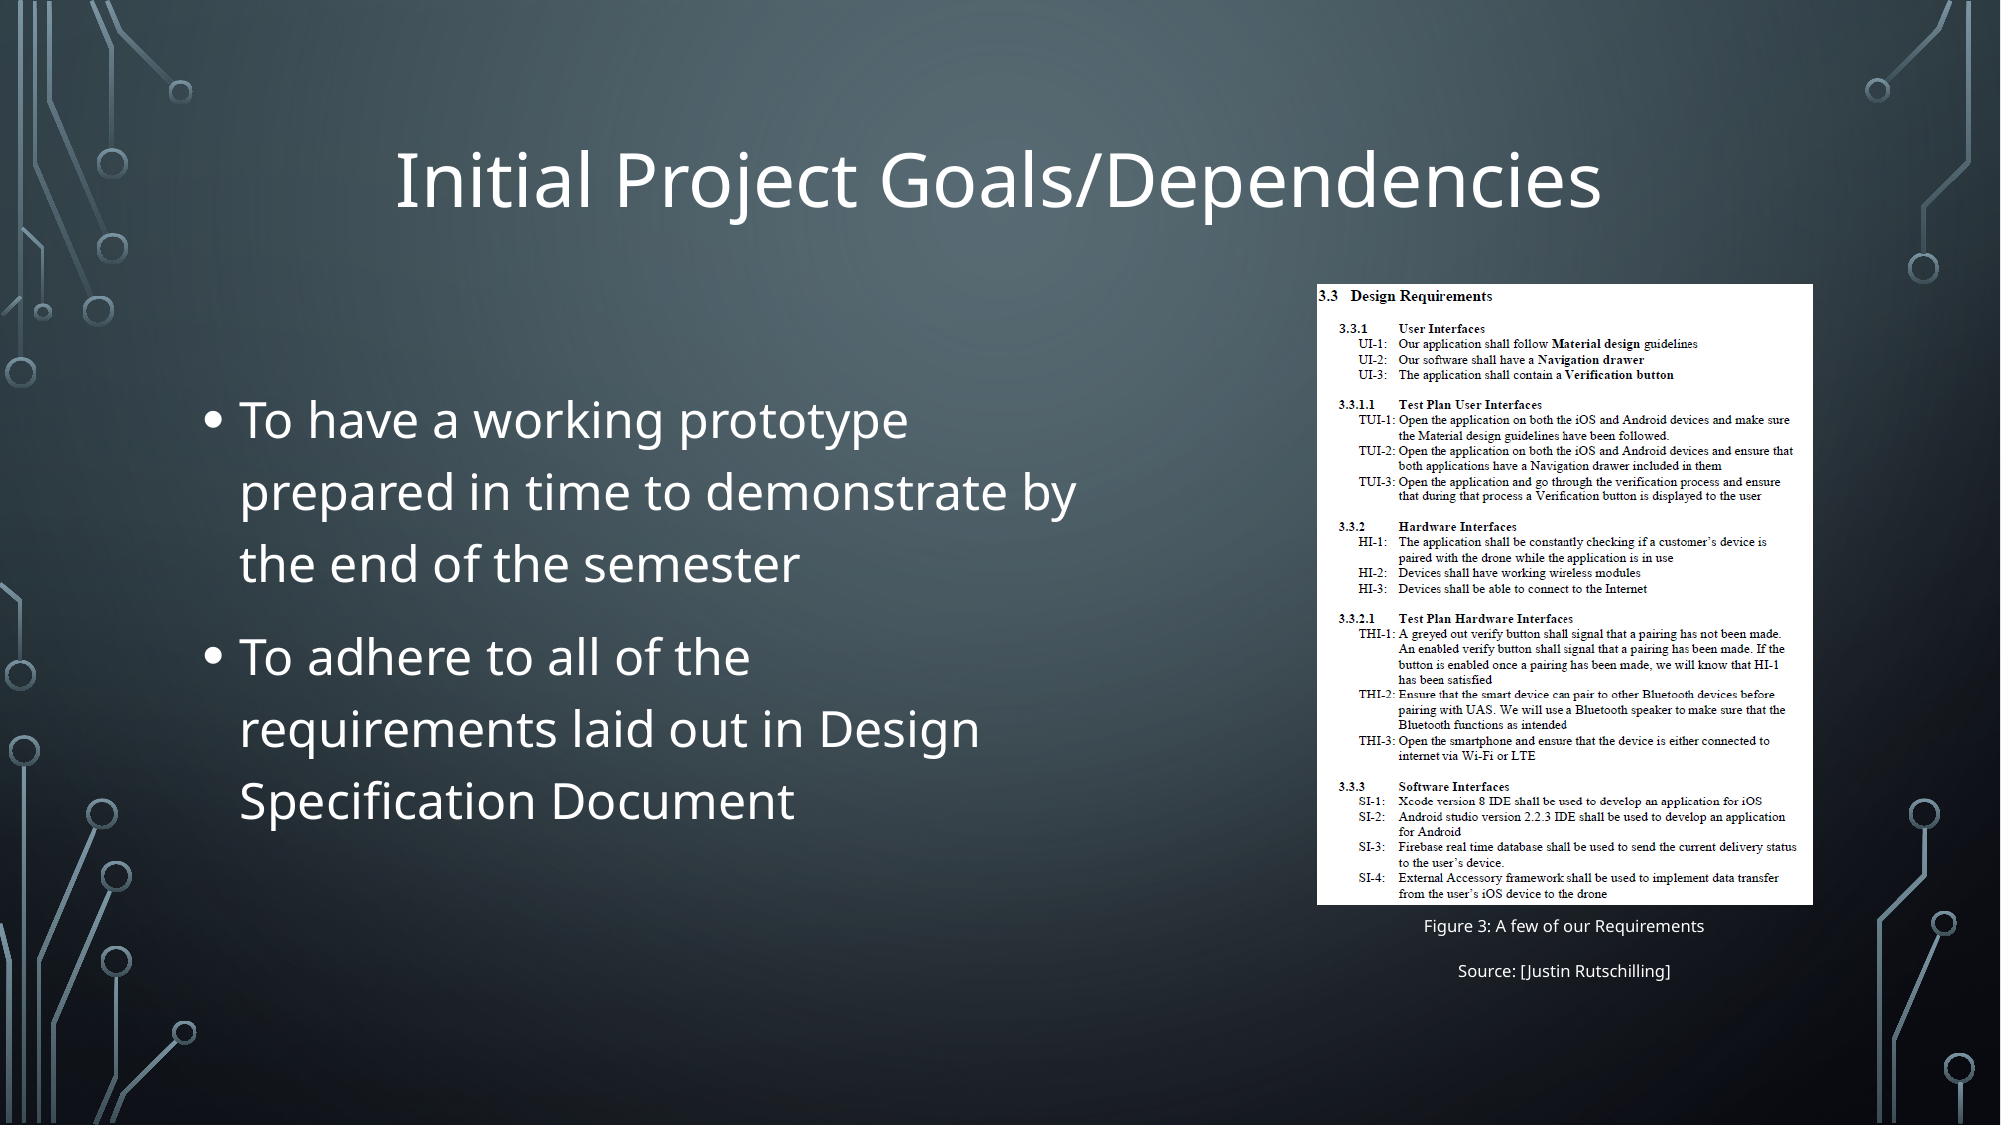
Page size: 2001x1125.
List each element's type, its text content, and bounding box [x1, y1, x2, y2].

text_box Figure 3: A few of our Requirements Source: [Justin Rutschilling] [1382, 906, 1747, 955]
picture [1316, 283, 1813, 906]
list To have a working prototype prepared in time to demonstrate by the end of the semester To adhere to all of the requirements laid out in Design Specification Document [187, 369, 1094, 950]
title Initial Project Goals/Dependencies [187, 101, 1813, 266]
